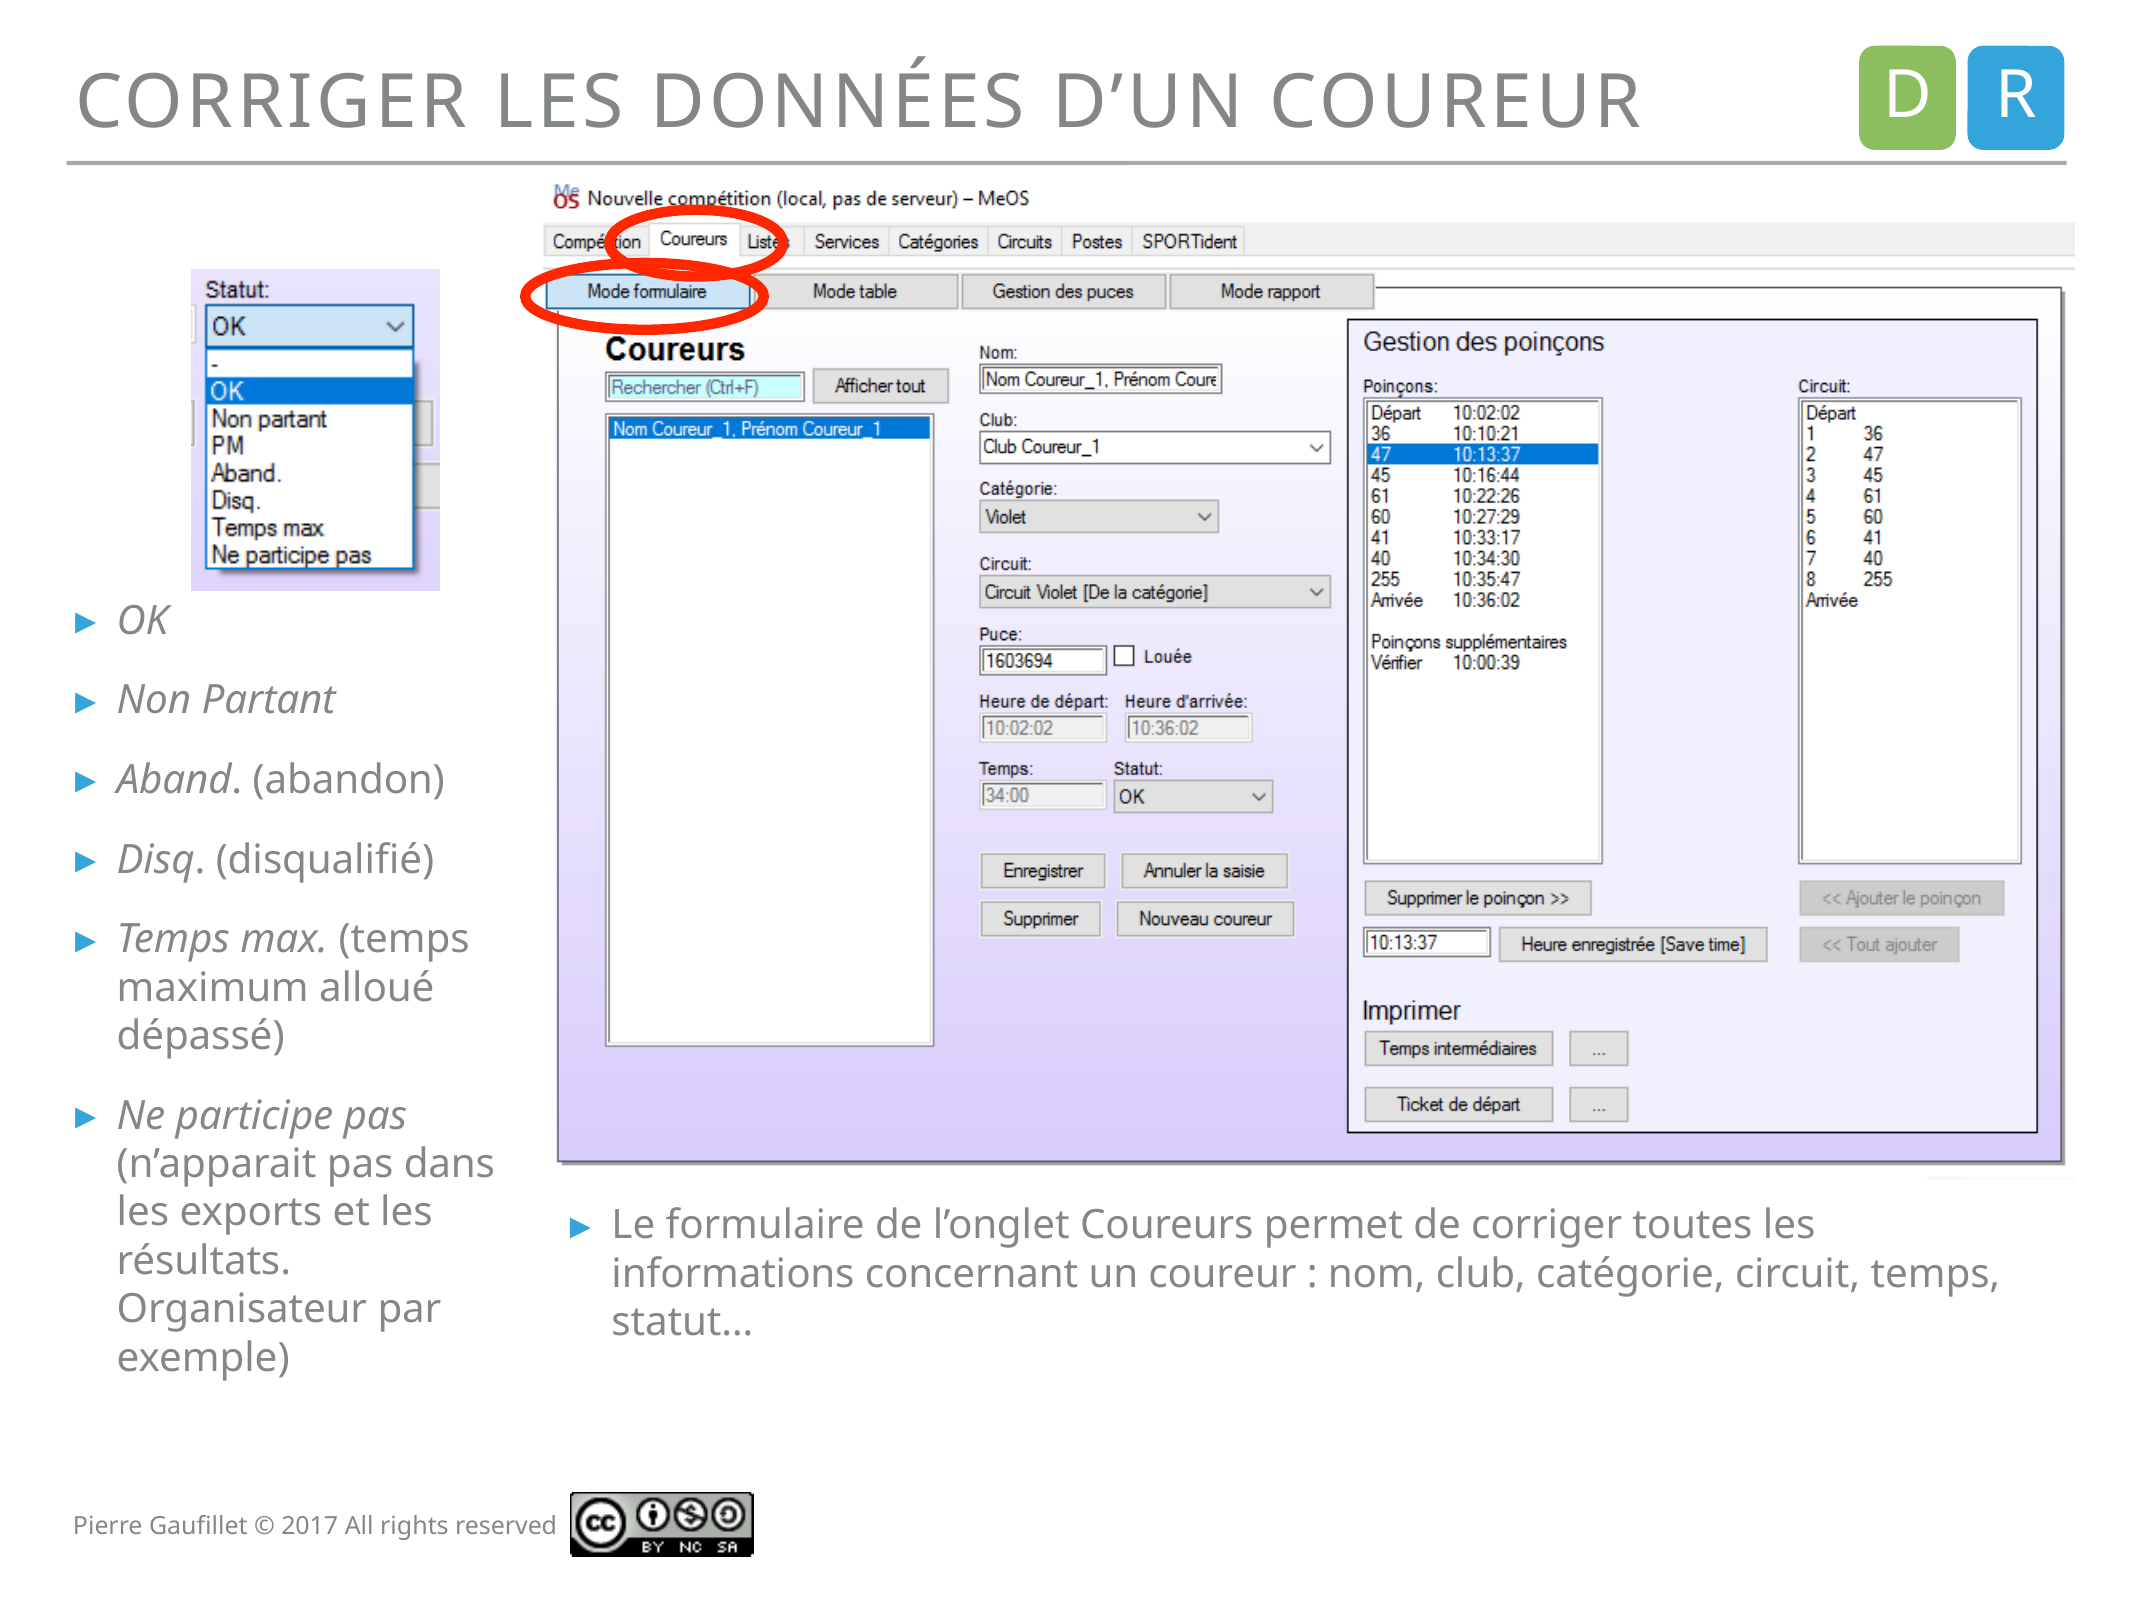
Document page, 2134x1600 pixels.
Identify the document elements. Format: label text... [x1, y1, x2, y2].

picture [570, 1492, 754, 1557]
list corriger les données d’un coureur [66, 45, 1901, 151]
text_box [525, 278, 543, 314]
picture [543, 175, 2075, 1180]
list OK Non Partant Aband. (abandon) Disq. (disqualifié) Temps max. (temps maximum alloué dépassé) Ne participe pas (n’apparait pas dans les exports et les résultats. Organisateur par exemple) [66, 585, 548, 1453]
text_box Le formulaire de l’onglet Coureurs permet de corriger toutes les informations concernant un coureur : nom, club, catégorie, circuit, temps, statut… [561, 1190, 2057, 1375]
picture [191, 269, 440, 591]
